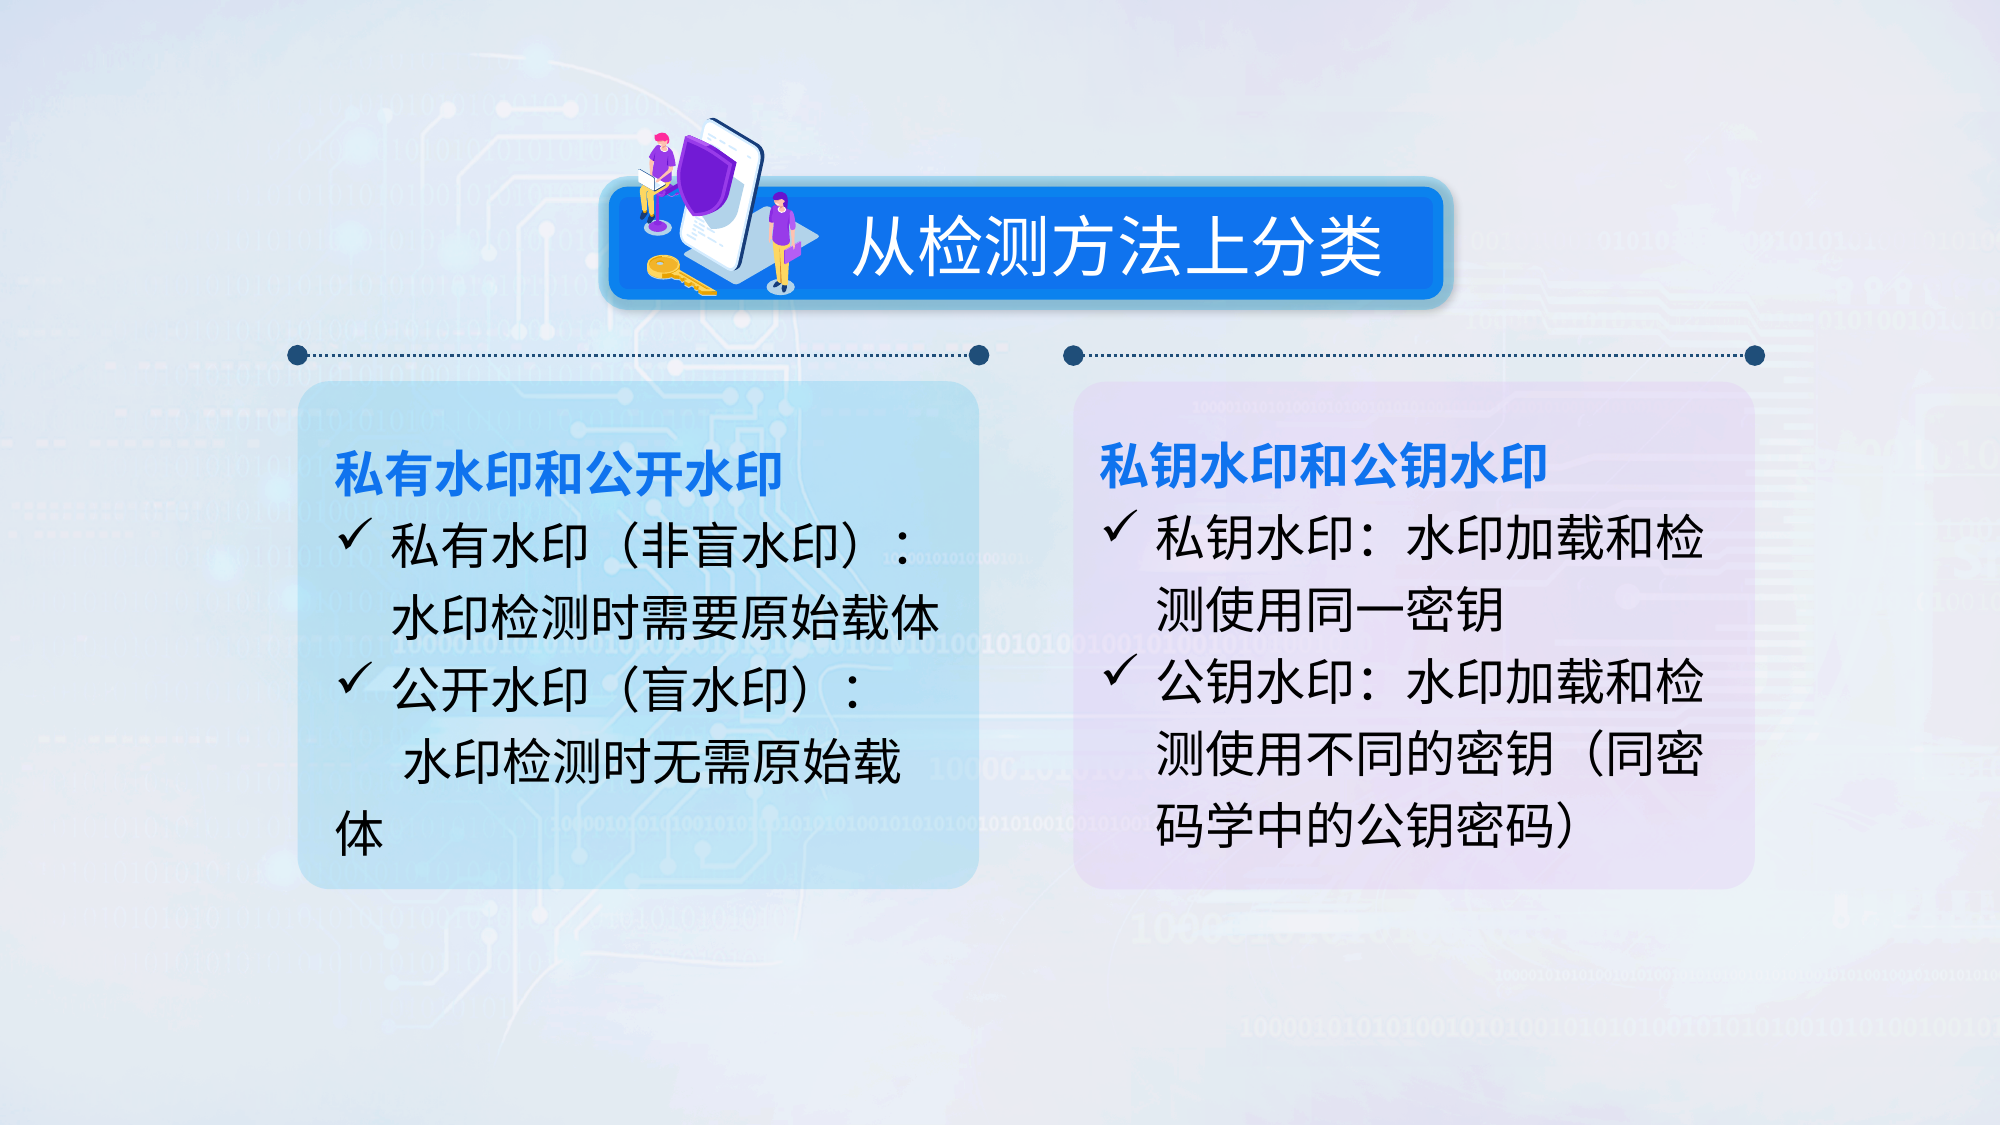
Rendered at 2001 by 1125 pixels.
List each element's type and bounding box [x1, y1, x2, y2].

text_box [1073, 355, 1755, 890]
picture [0, 0, 2000, 1125]
text_box [297, 355, 979, 890]
text_box [608, 117, 1444, 300]
